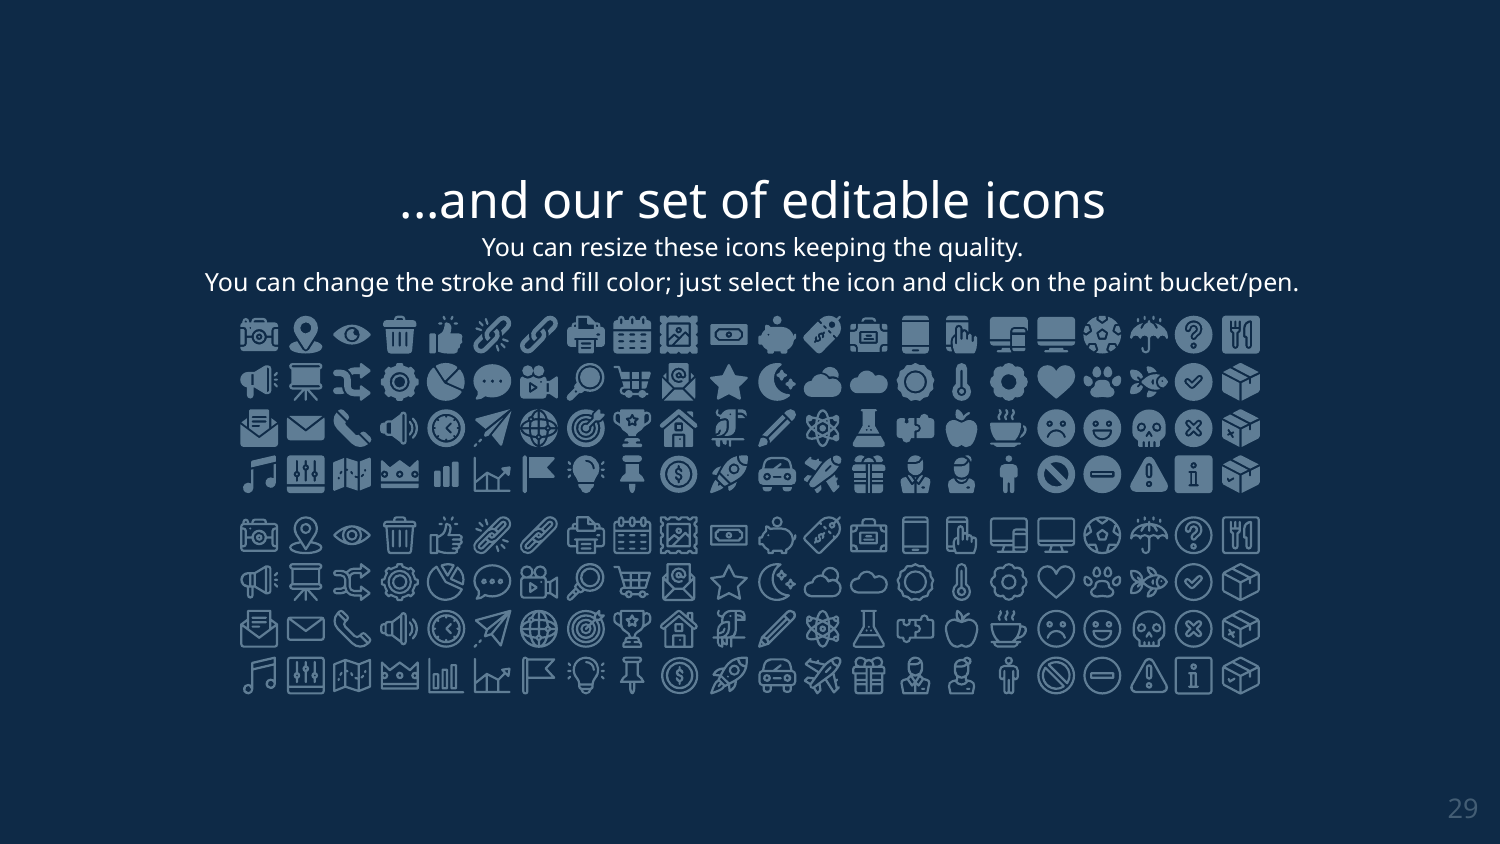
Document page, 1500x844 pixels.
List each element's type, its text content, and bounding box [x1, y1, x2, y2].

text_box [566, 609, 605, 648]
text_box [803, 315, 842, 354]
text_box [289, 563, 323, 602]
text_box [757, 362, 797, 402]
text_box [901, 515, 929, 555]
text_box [242, 455, 277, 494]
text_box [849, 317, 888, 352]
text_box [1221, 362, 1261, 401]
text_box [613, 609, 652, 648]
text_box [522, 656, 556, 695]
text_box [803, 656, 843, 695]
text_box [709, 524, 748, 546]
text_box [472, 315, 513, 354]
text_box [619, 656, 645, 695]
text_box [1083, 656, 1122, 695]
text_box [332, 658, 372, 693]
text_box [382, 515, 417, 555]
text_box [803, 566, 842, 598]
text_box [1083, 455, 1122, 494]
text_box [333, 609, 372, 648]
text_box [519, 409, 559, 448]
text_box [804, 609, 841, 648]
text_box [805, 408, 841, 448]
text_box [899, 455, 931, 494]
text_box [613, 315, 652, 354]
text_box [896, 562, 935, 602]
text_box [901, 315, 930, 354]
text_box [1129, 566, 1169, 598]
title ...and our set of editable icons [175, 153, 1332, 233]
text_box [473, 364, 512, 400]
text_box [709, 656, 749, 695]
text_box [659, 408, 699, 448]
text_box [947, 656, 976, 695]
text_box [659, 609, 699, 648]
text_box [289, 363, 323, 401]
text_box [989, 316, 1029, 353]
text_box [565, 562, 607, 602]
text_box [613, 409, 652, 448]
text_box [428, 657, 465, 694]
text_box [239, 565, 279, 599]
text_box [332, 457, 372, 492]
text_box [757, 562, 797, 602]
text_box [757, 610, 797, 648]
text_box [286, 415, 325, 441]
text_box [1221, 609, 1261, 648]
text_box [852, 609, 886, 648]
list You can resize these icons keeping the quality. You can change the stroke and fill color; just select the icon and click on the paint bucket/pen. [175, 239, 1332, 319]
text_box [332, 524, 372, 546]
text_box [1221, 563, 1260, 602]
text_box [1174, 656, 1213, 695]
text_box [473, 563, 512, 600]
text_box [1037, 517, 1076, 553]
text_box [429, 315, 464, 354]
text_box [803, 366, 842, 398]
text_box [989, 363, 1028, 401]
text_box [944, 610, 979, 648]
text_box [472, 408, 512, 448]
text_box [380, 661, 419, 690]
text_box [519, 565, 559, 599]
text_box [1037, 609, 1076, 648]
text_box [1221, 455, 1261, 494]
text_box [896, 413, 935, 443]
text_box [427, 609, 466, 648]
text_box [1174, 408, 1213, 448]
text_box [852, 656, 886, 695]
text_box [333, 563, 371, 602]
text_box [758, 515, 797, 555]
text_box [472, 515, 513, 555]
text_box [709, 455, 749, 494]
text_box [710, 564, 748, 600]
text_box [519, 365, 559, 399]
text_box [566, 515, 606, 555]
text_box [849, 370, 888, 394]
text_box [1132, 409, 1166, 448]
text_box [757, 408, 797, 448]
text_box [659, 315, 698, 354]
text_box [286, 616, 325, 641]
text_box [1083, 315, 1122, 354]
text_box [240, 409, 279, 448]
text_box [758, 456, 797, 492]
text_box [851, 455, 886, 494]
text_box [522, 455, 556, 494]
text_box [566, 315, 606, 354]
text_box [380, 562, 419, 602]
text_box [239, 365, 279, 399]
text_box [710, 409, 747, 448]
text_box [998, 656, 1019, 695]
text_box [1129, 366, 1169, 398]
text_box [849, 570, 888, 594]
text_box [519, 609, 558, 648]
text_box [426, 362, 467, 402]
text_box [712, 609, 746, 648]
text_box [1037, 565, 1076, 599]
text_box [1128, 456, 1170, 493]
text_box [429, 516, 464, 555]
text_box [566, 362, 607, 402]
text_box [951, 362, 972, 402]
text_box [802, 515, 843, 555]
text_box [1037, 457, 1076, 494]
text_box [896, 614, 935, 644]
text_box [803, 455, 842, 494]
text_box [239, 518, 279, 553]
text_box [661, 562, 696, 602]
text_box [1174, 362, 1213, 402]
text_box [709, 323, 748, 346]
text_box [1037, 365, 1076, 399]
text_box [288, 315, 323, 354]
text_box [944, 408, 979, 448]
text_box [946, 516, 978, 555]
text_box [710, 364, 748, 400]
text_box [1221, 656, 1261, 695]
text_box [380, 459, 419, 489]
text_box [243, 656, 276, 695]
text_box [896, 362, 935, 402]
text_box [1036, 656, 1076, 695]
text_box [947, 455, 976, 494]
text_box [1083, 516, 1122, 555]
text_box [1037, 316, 1076, 353]
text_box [379, 411, 420, 445]
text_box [427, 409, 466, 448]
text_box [659, 455, 698, 494]
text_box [472, 609, 512, 648]
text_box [286, 455, 325, 494]
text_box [380, 362, 419, 402]
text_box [379, 611, 420, 646]
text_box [613, 515, 652, 555]
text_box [382, 315, 417, 354]
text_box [951, 562, 972, 602]
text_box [1083, 609, 1122, 648]
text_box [1132, 610, 1166, 648]
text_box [999, 455, 1018, 494]
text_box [1083, 408, 1122, 448]
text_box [1221, 315, 1261, 354]
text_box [661, 362, 696, 402]
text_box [433, 461, 459, 488]
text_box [332, 362, 372, 402]
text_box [619, 455, 645, 494]
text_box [566, 408, 606, 448]
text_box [658, 656, 699, 695]
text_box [1174, 315, 1213, 354]
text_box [286, 656, 326, 695]
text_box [852, 408, 886, 448]
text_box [1037, 408, 1076, 448]
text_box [758, 315, 797, 354]
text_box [758, 658, 797, 694]
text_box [426, 562, 467, 602]
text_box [1221, 409, 1261, 448]
text_box [613, 565, 652, 599]
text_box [990, 609, 1028, 648]
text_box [613, 365, 652, 399]
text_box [945, 315, 978, 354]
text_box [288, 515, 323, 555]
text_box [566, 656, 606, 695]
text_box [240, 317, 279, 352]
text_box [849, 517, 888, 553]
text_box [989, 562, 1028, 602]
text_box [520, 516, 558, 555]
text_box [899, 656, 932, 695]
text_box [332, 324, 372, 345]
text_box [1129, 515, 1169, 555]
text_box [989, 408, 1028, 448]
text_box [473, 657, 511, 694]
slide_number 29 [1403, 779, 1494, 844]
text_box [1221, 515, 1261, 555]
text_box [989, 517, 1028, 553]
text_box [1174, 562, 1213, 602]
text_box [1174, 609, 1213, 648]
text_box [1082, 566, 1122, 598]
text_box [1129, 657, 1169, 694]
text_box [239, 609, 279, 648]
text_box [1174, 515, 1213, 555]
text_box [659, 515, 698, 555]
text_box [519, 315, 559, 354]
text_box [566, 455, 606, 494]
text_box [1129, 315, 1169, 354]
text_box [473, 457, 511, 492]
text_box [332, 408, 372, 448]
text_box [1174, 455, 1213, 494]
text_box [1082, 366, 1123, 398]
